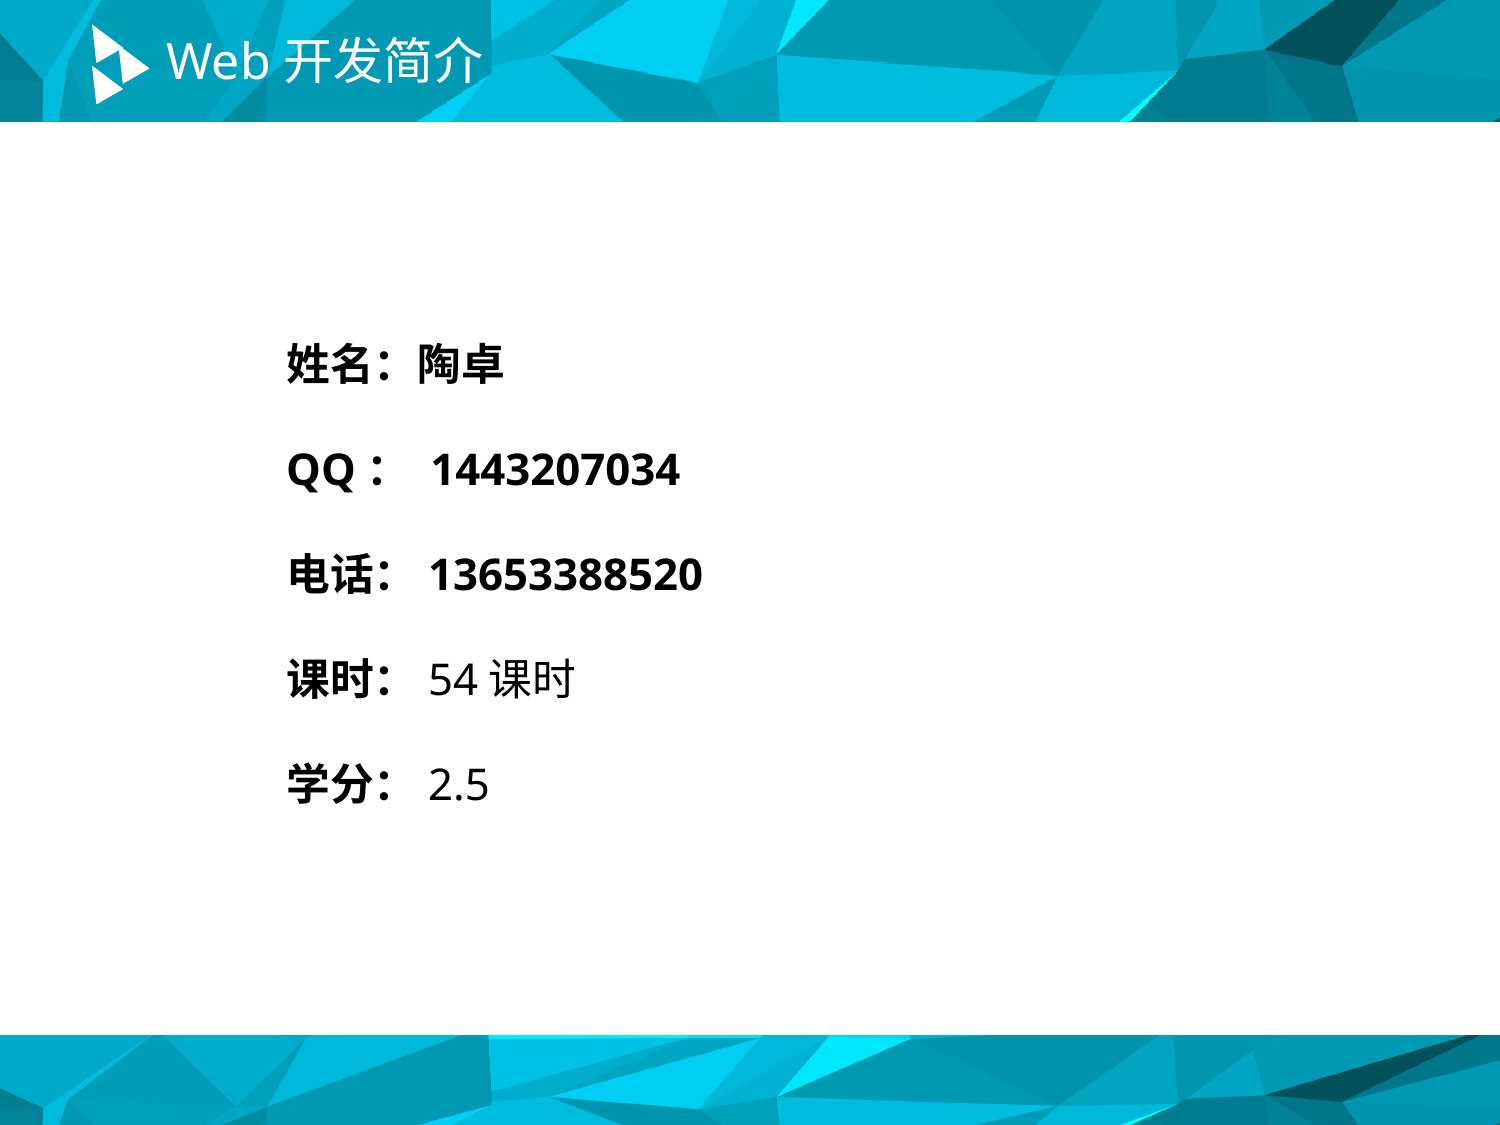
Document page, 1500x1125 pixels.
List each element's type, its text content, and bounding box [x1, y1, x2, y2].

picture [0, 1035, 1500, 1125]
title Web开发简介 [151, 11, 1446, 115]
picture [0, 0, 1500, 122]
text_box 姓名：陶卓 QQ： 1443207034 电话：13653388520 课时：54课时 学分：2.5 [271, 277, 1238, 817]
